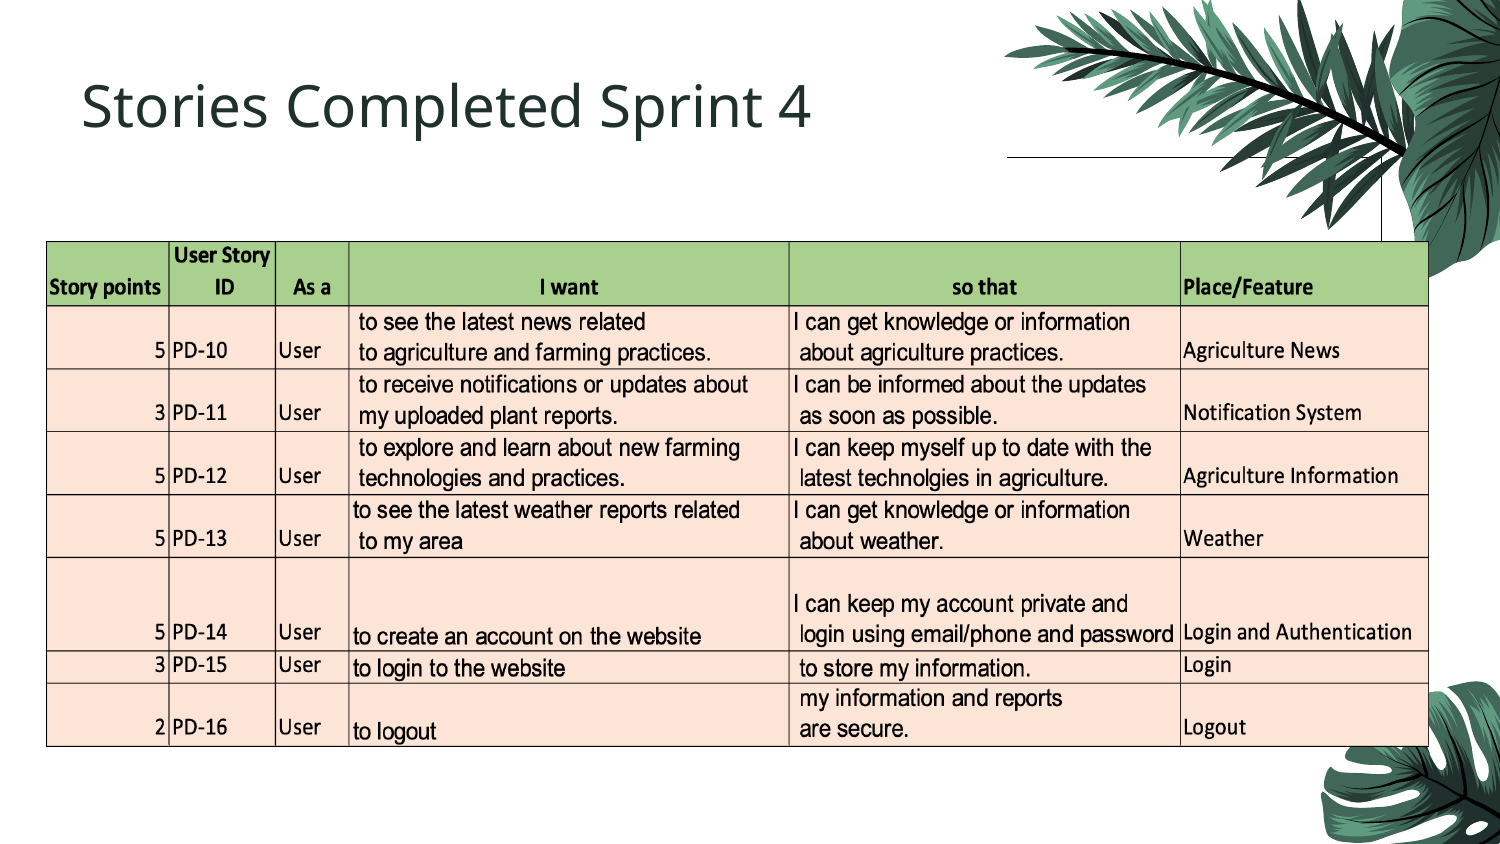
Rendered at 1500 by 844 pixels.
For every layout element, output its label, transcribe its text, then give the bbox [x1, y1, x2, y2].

picture [46, 241, 1429, 748]
title Stories Completed Sprint 4 [66, 54, 918, 212]
